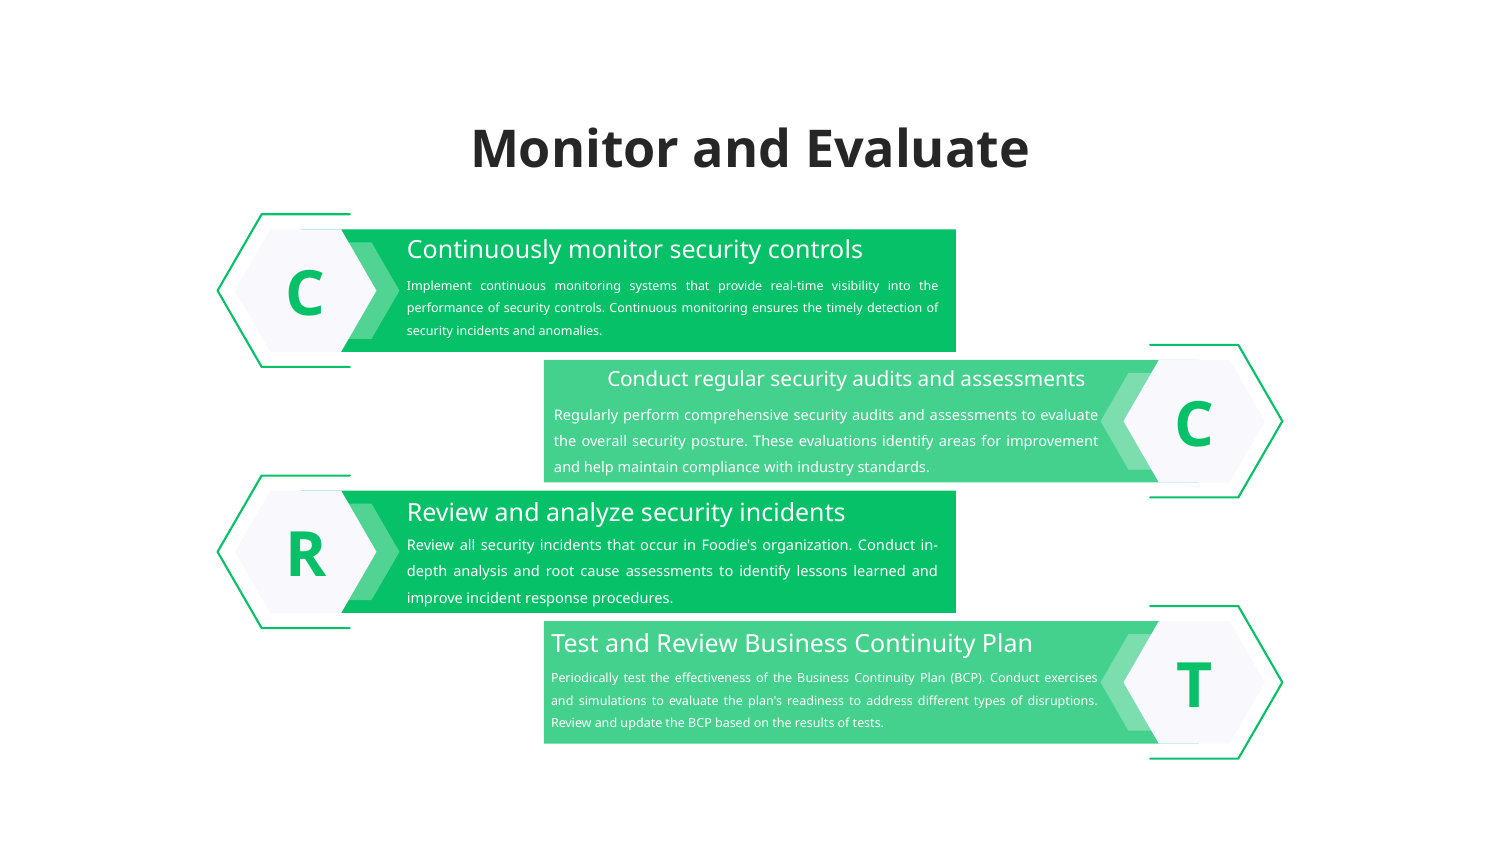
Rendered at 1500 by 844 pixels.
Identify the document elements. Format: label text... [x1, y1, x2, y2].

text_box [342, 490, 956, 613]
text_box [216, 474, 351, 630]
text_box [1149, 343, 1284, 499]
text_box C [235, 229, 377, 352]
text_box R [235, 490, 377, 614]
text_box [216, 213, 351, 368]
text_box [1119, 634, 1150, 731]
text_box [399, 229, 946, 335]
text_box [349, 503, 394, 601]
text_box T [1123, 621, 1265, 744]
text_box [399, 492, 947, 603]
text_box [1111, 372, 1151, 470]
text_box [349, 242, 394, 339]
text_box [546, 361, 1107, 472]
text_box [1112, 621, 1158, 648]
text_box C [1123, 359, 1265, 483]
text_box Monitor and Evaluate [68, 111, 1431, 182]
text_box [543, 717, 1158, 744]
text_box [342, 229, 956, 352]
text_box [543, 359, 1158, 401]
text_box [543, 442, 1158, 483]
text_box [543, 623, 1115, 728]
text_box [1149, 605, 1284, 760]
